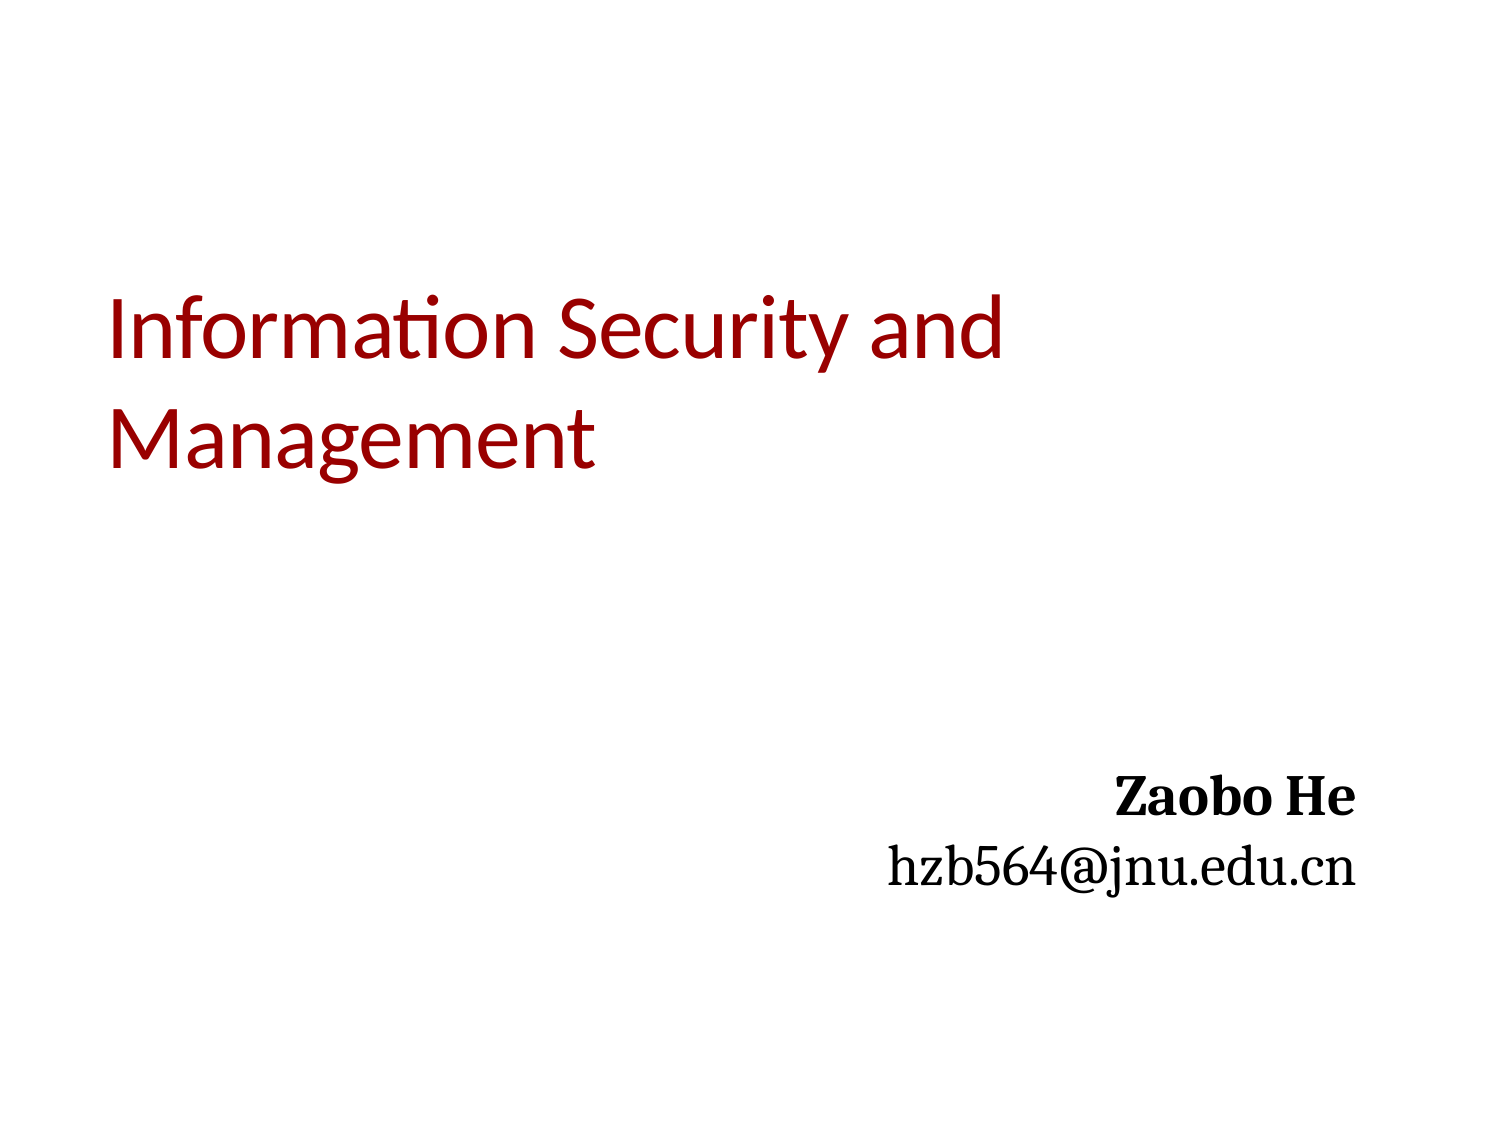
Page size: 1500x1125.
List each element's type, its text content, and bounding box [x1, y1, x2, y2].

title Information Security and Management [106, 237, 1400, 517]
text_box Zaobo He hzb564@jnu.edu.cn [872, 749, 1373, 905]
